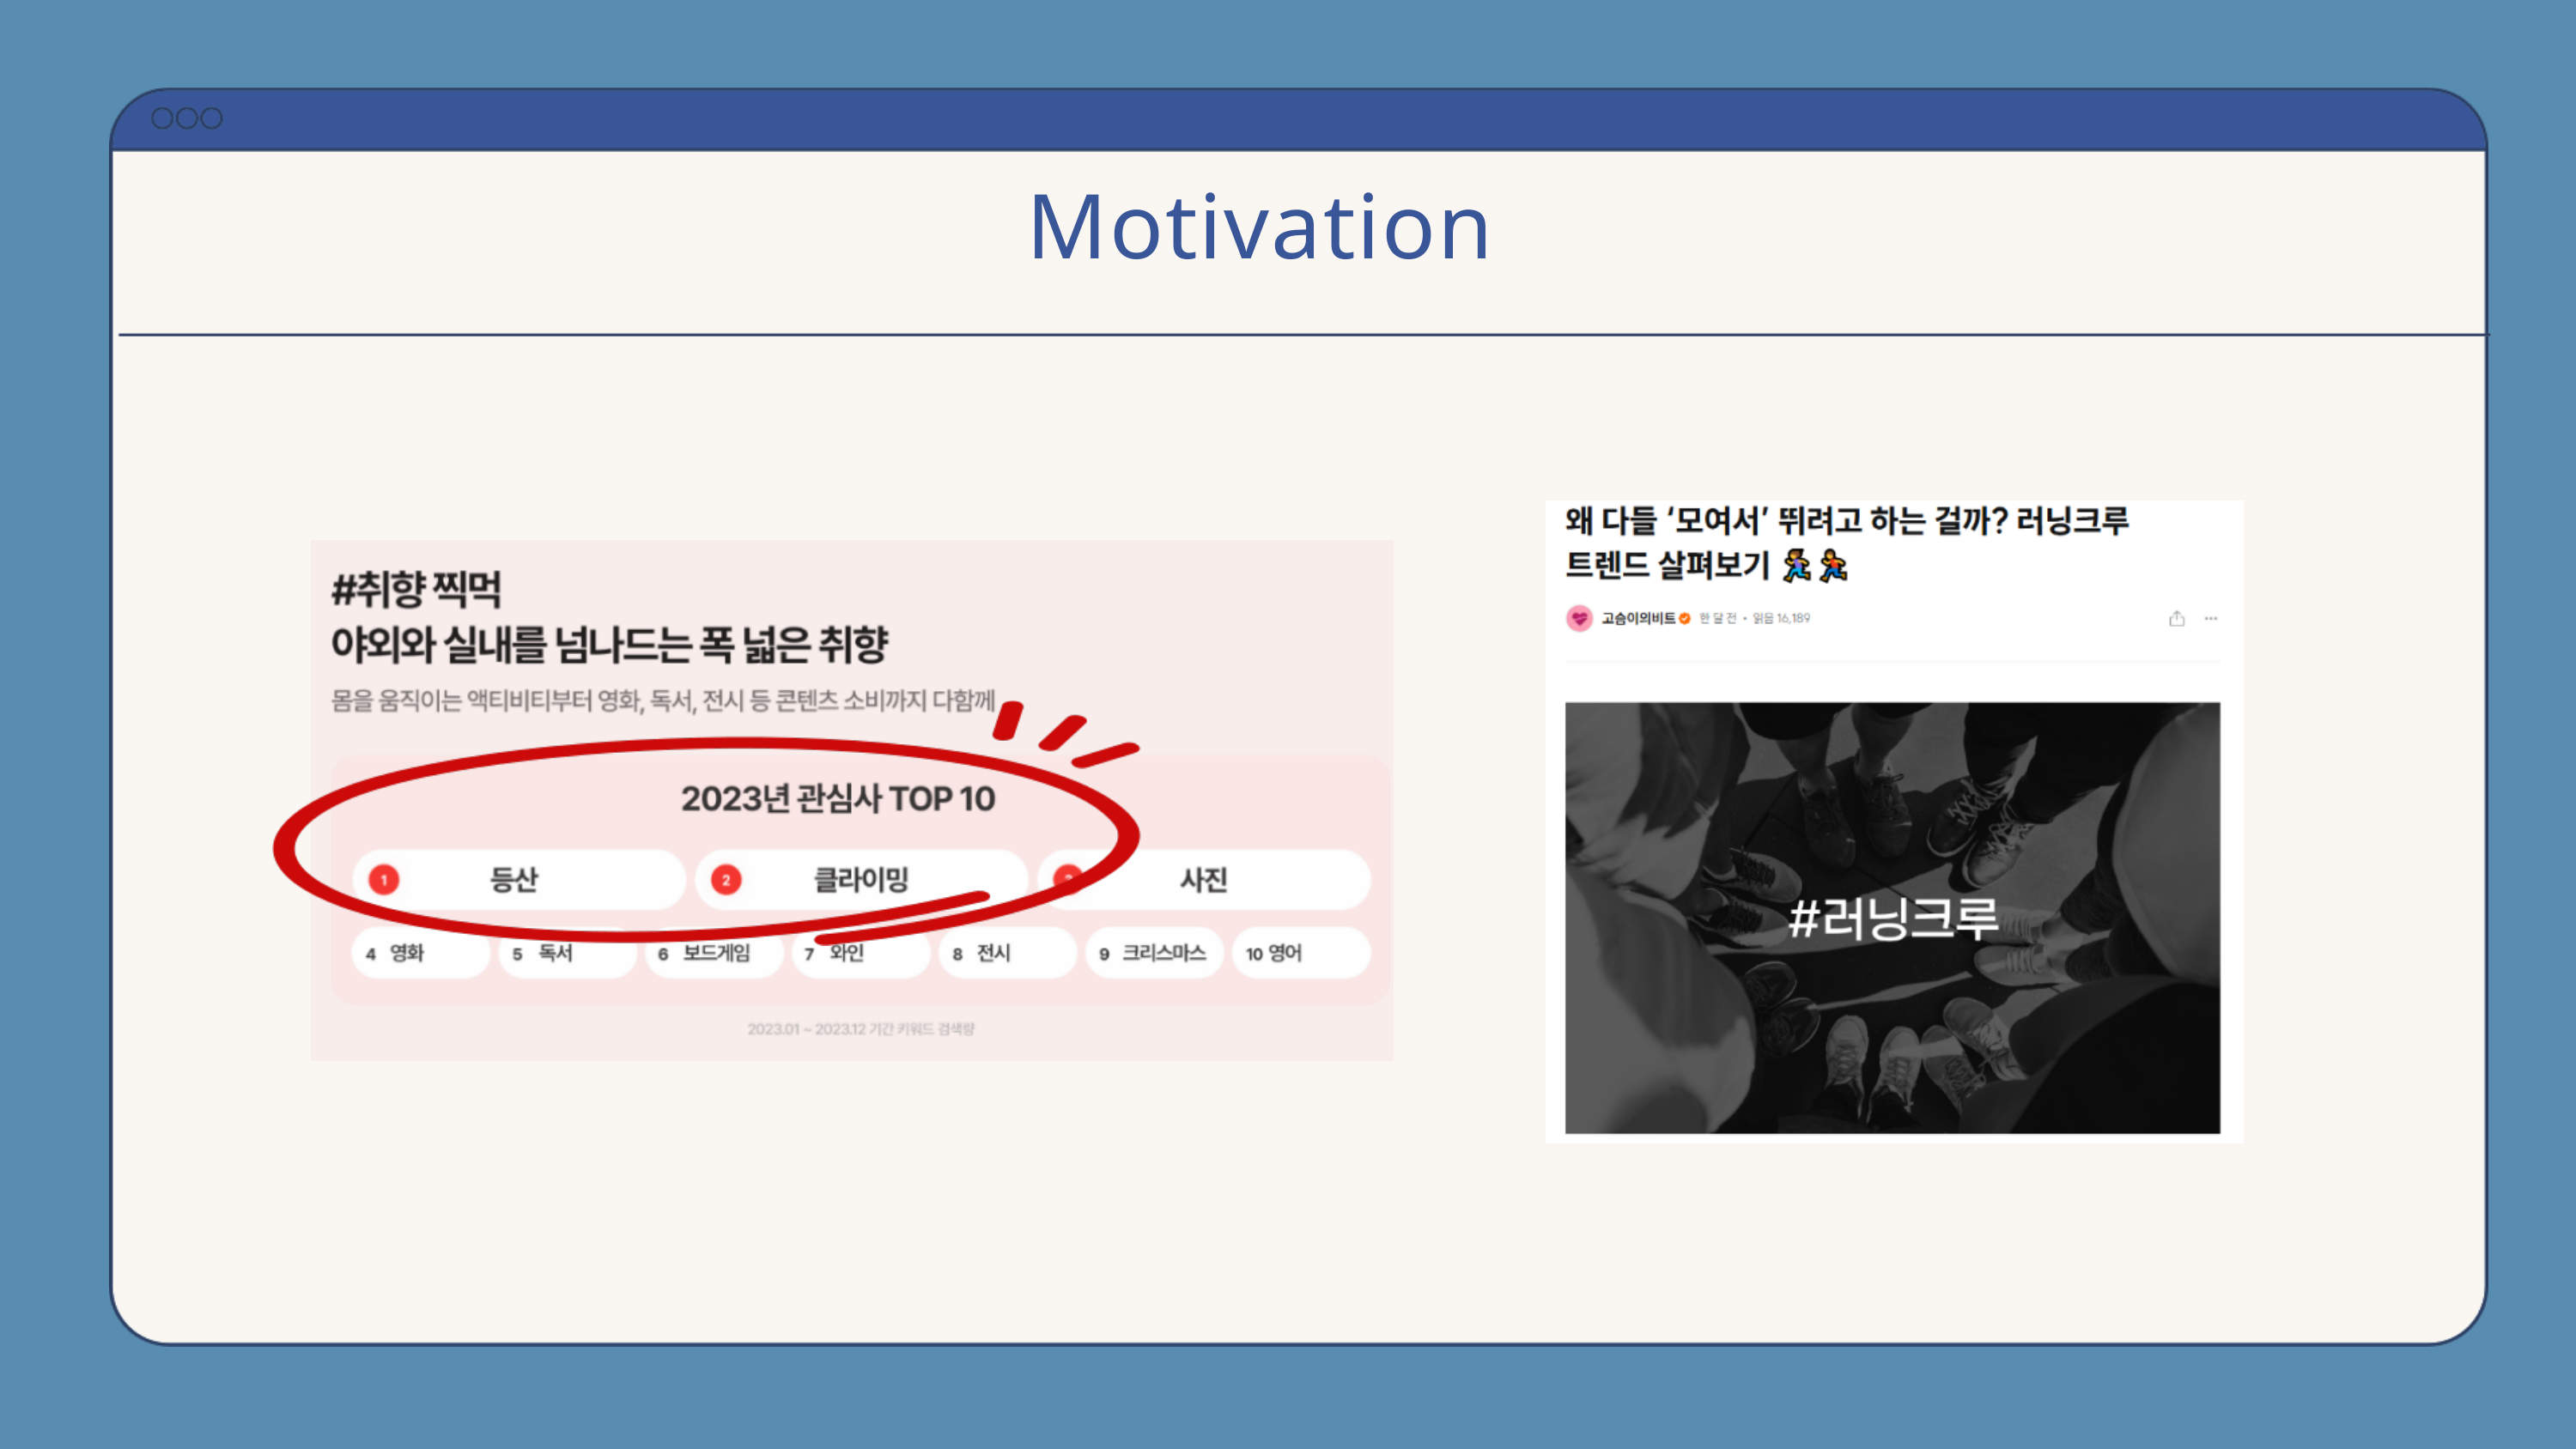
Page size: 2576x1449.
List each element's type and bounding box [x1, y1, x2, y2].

picture [108, 87, 2491, 1347]
